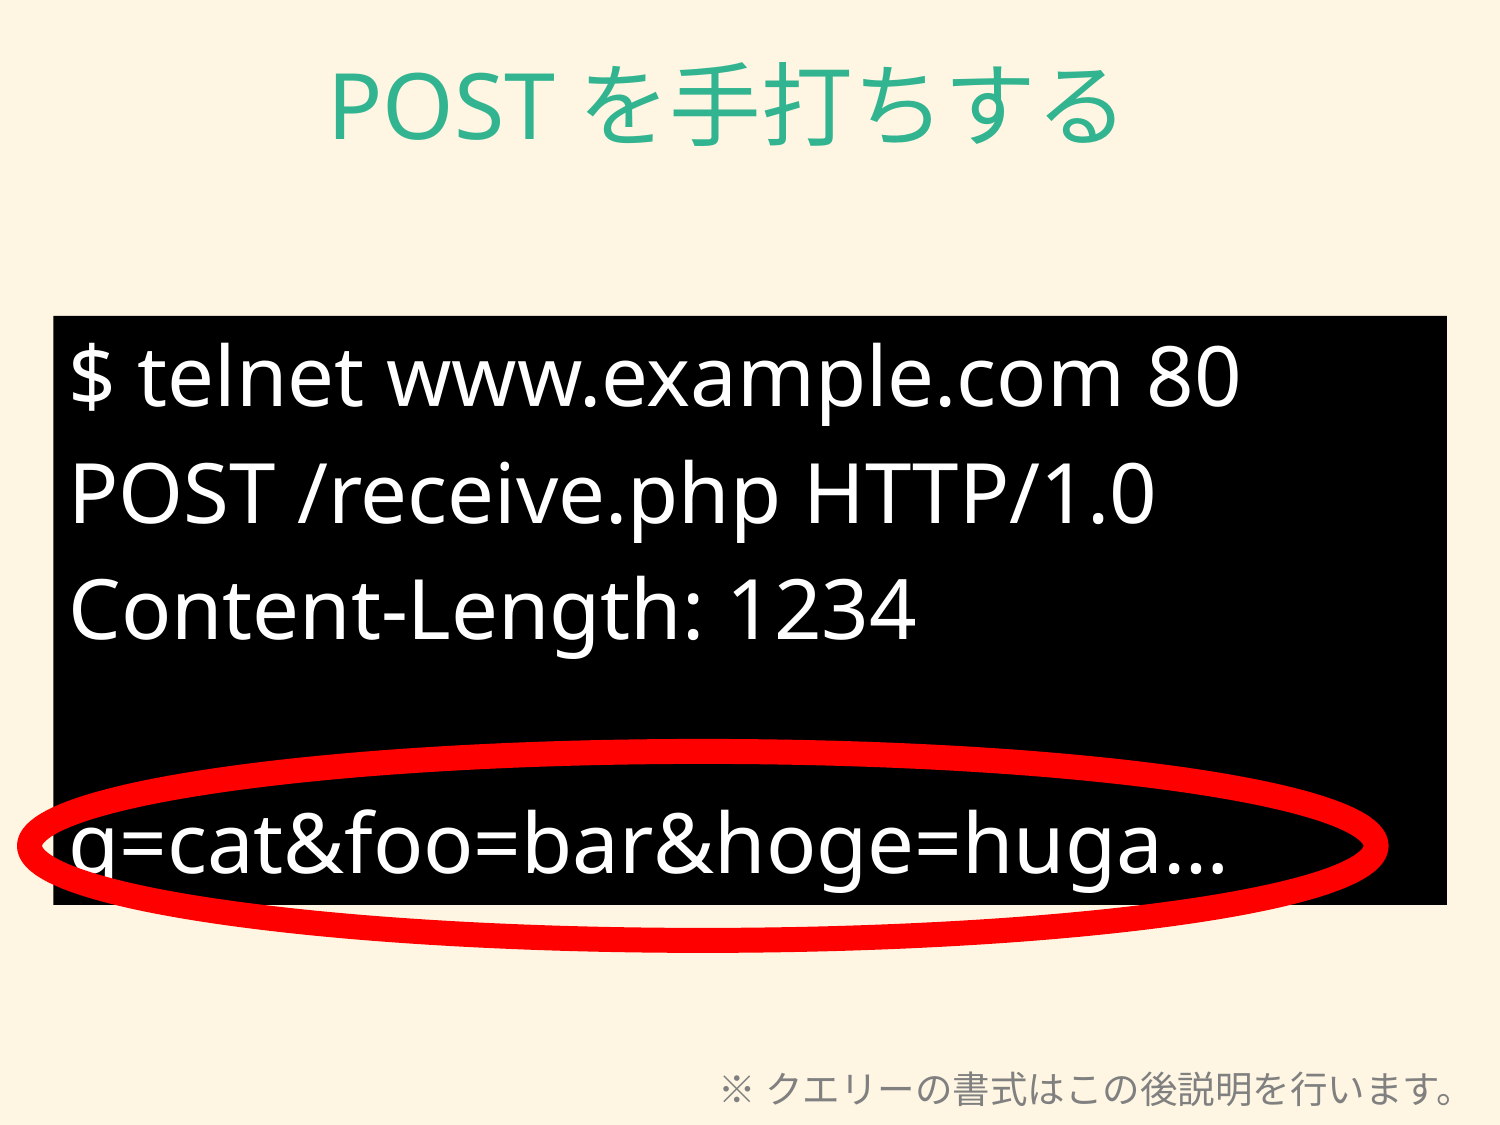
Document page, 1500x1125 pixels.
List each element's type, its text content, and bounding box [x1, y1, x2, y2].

text_box ※クエリーの書式はこの後説明を行います。 [704, 1058, 1490, 1119]
text_box POSTを手打ちする [53, 8, 1403, 197]
text_box [27, 749, 1379, 943]
list $ telnet www.example.com 80 POST /receive.php HTTP/1.0 Content-Length: 1234 q=cat&foo=bar&hoge=huga… [53, 315, 1447, 905]
